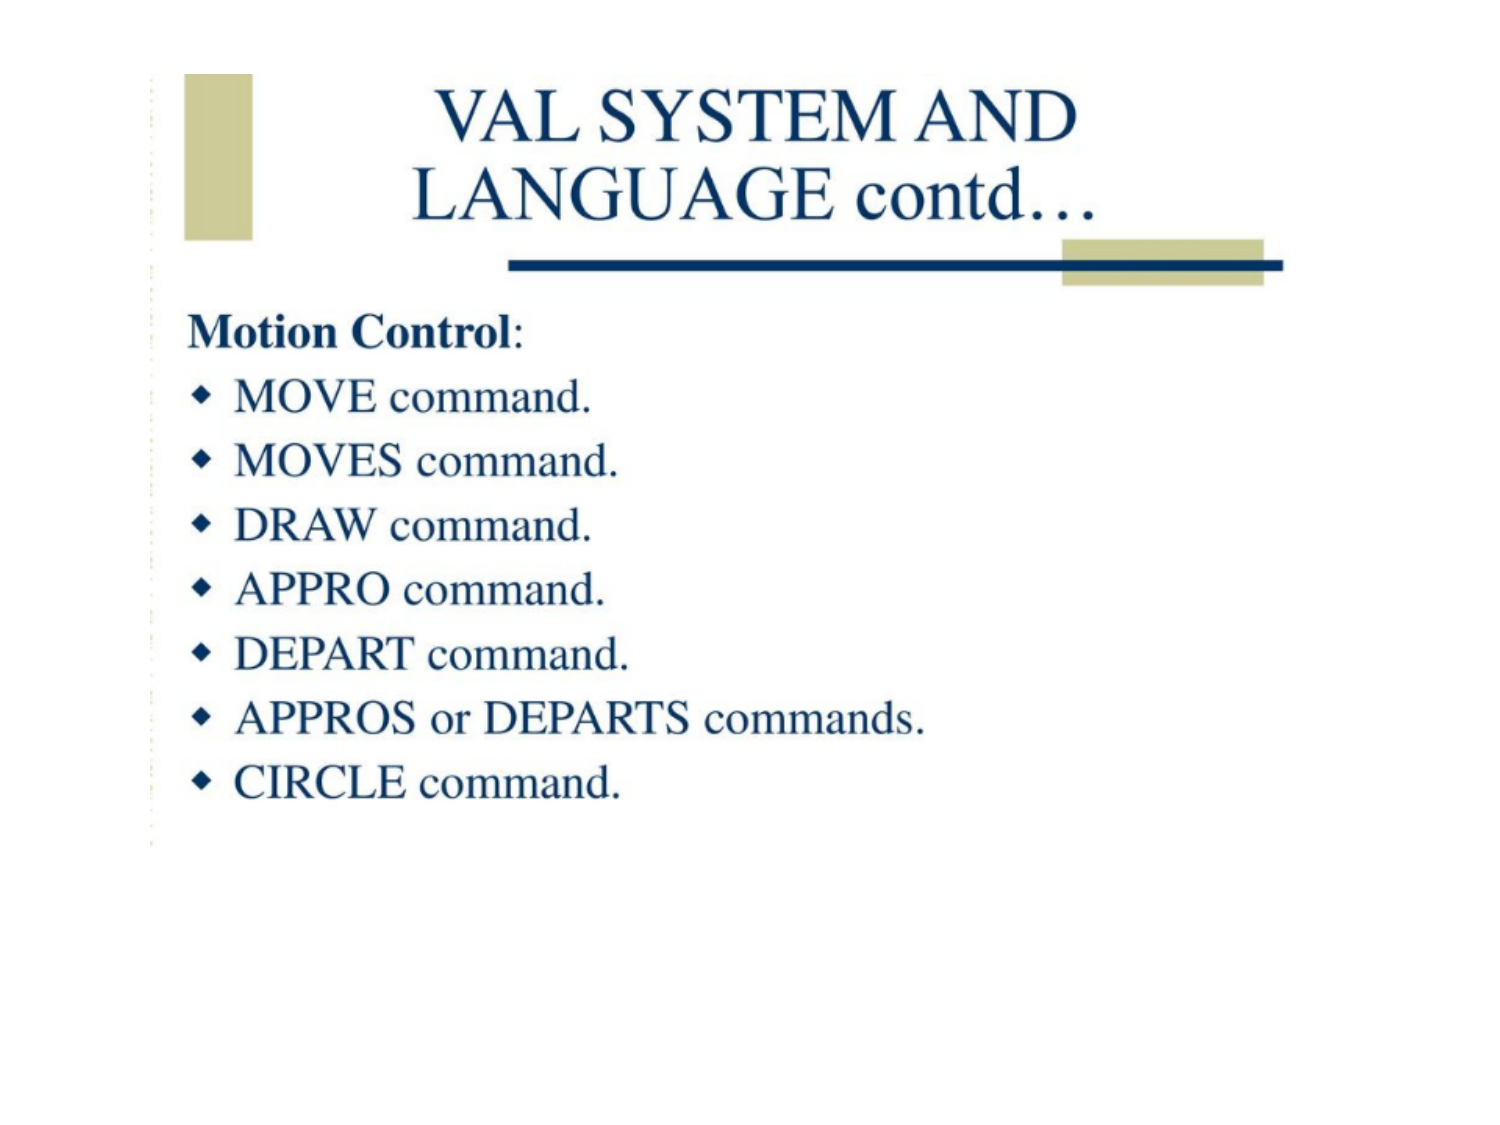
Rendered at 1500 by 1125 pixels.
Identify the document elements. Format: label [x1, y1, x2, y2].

picture [149, 74, 1291, 847]
